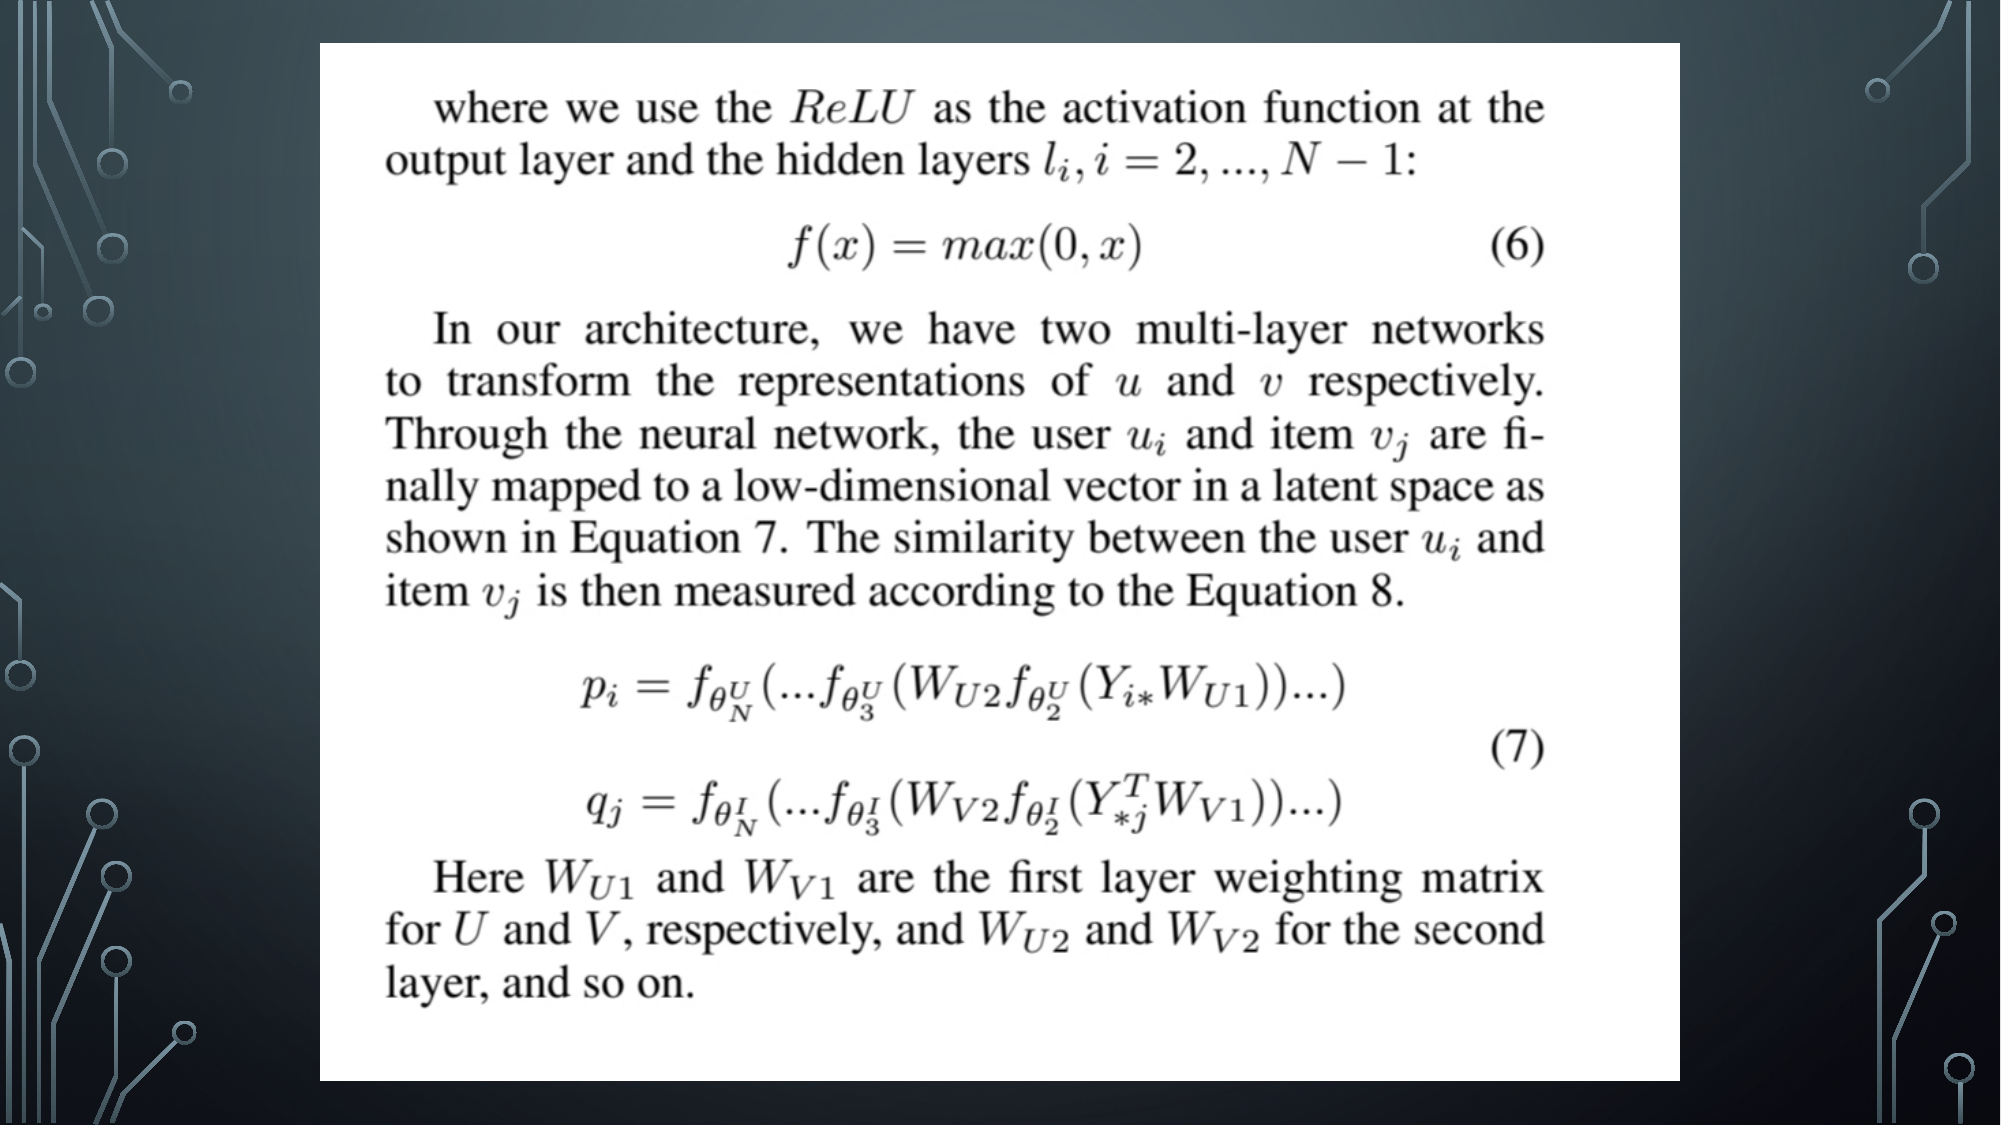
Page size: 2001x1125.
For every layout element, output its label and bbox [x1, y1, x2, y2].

picture [320, 43, 1680, 1082]
